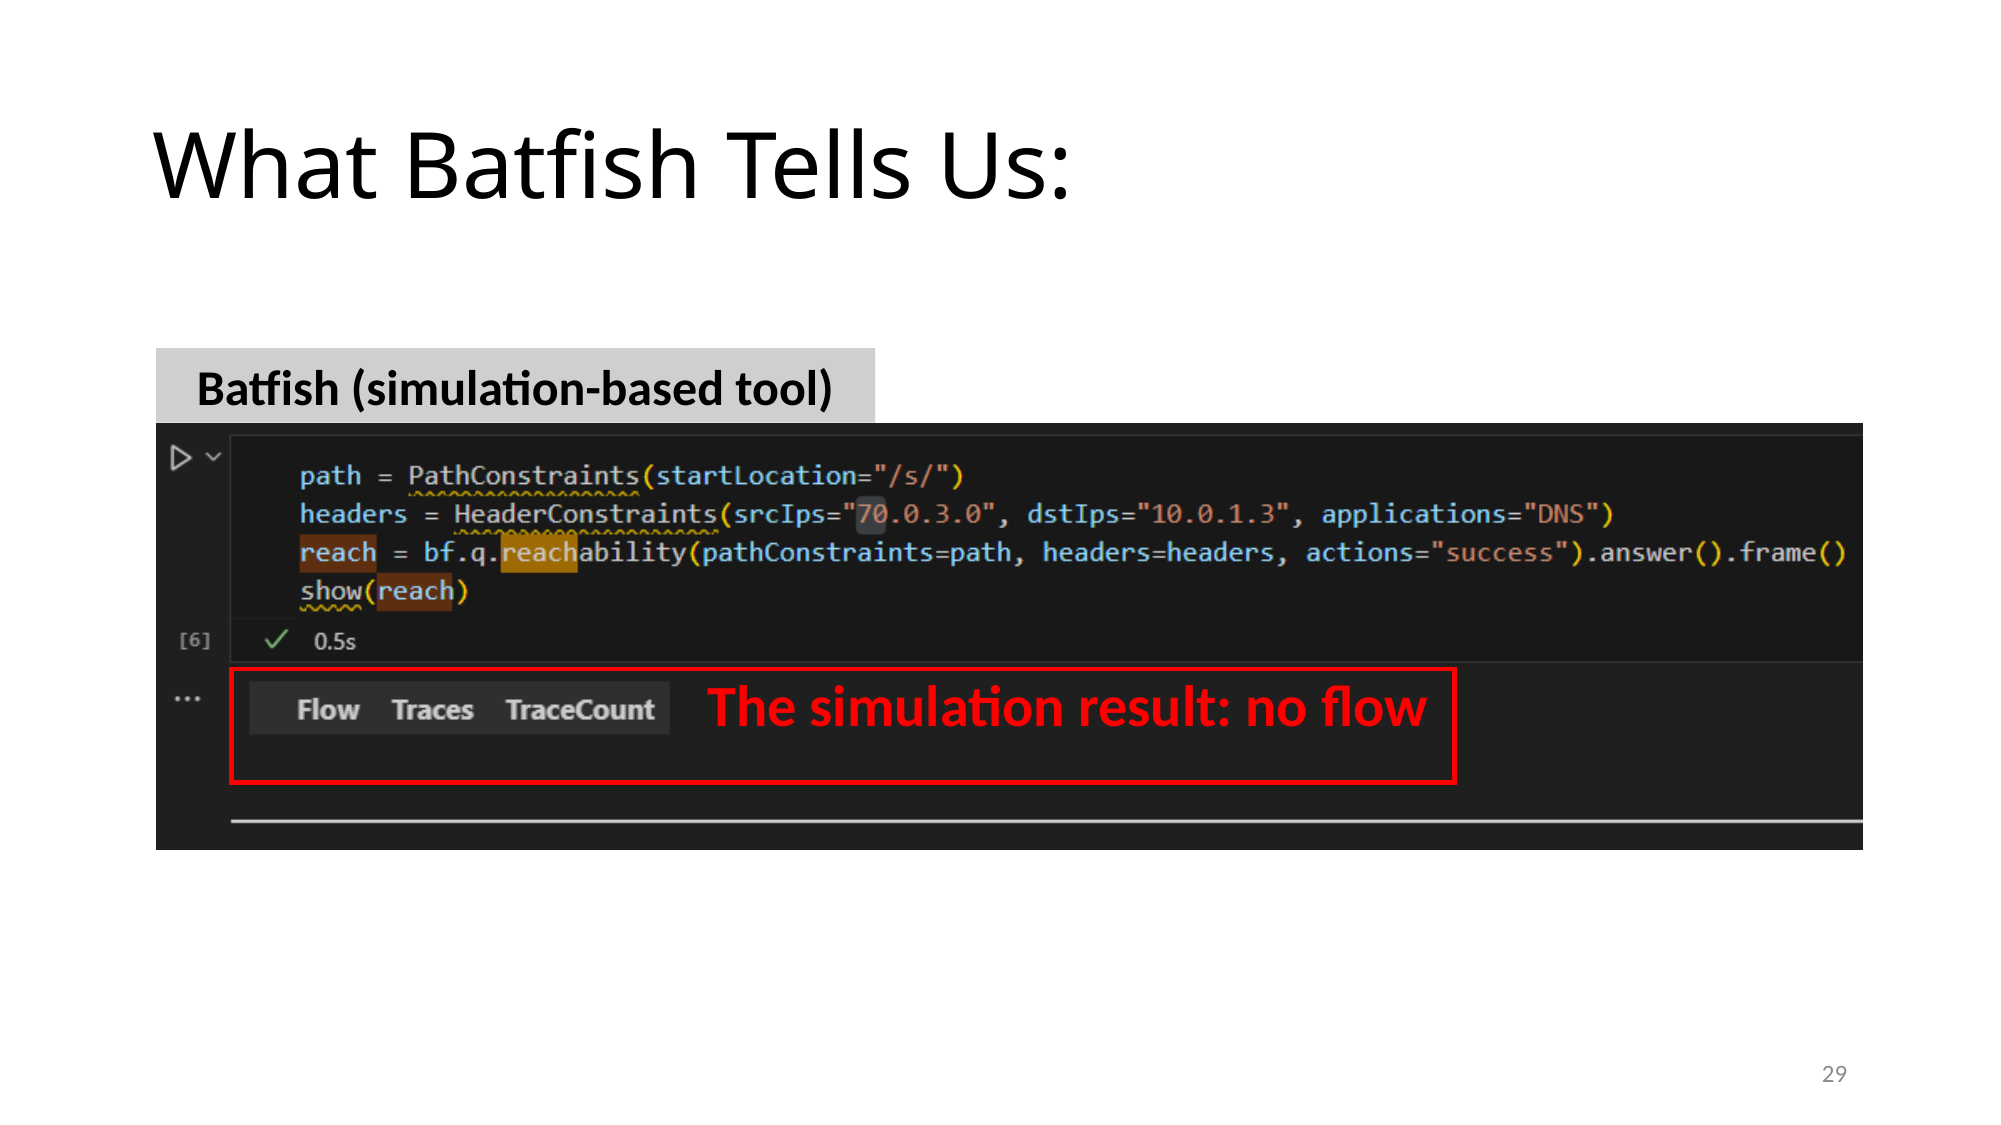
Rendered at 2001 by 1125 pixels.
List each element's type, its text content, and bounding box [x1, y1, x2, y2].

slide_number 29 [1412, 1042, 1863, 1103]
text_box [155, 347, 1863, 850]
title What Batfish Tells Us: [137, 59, 1863, 278]
